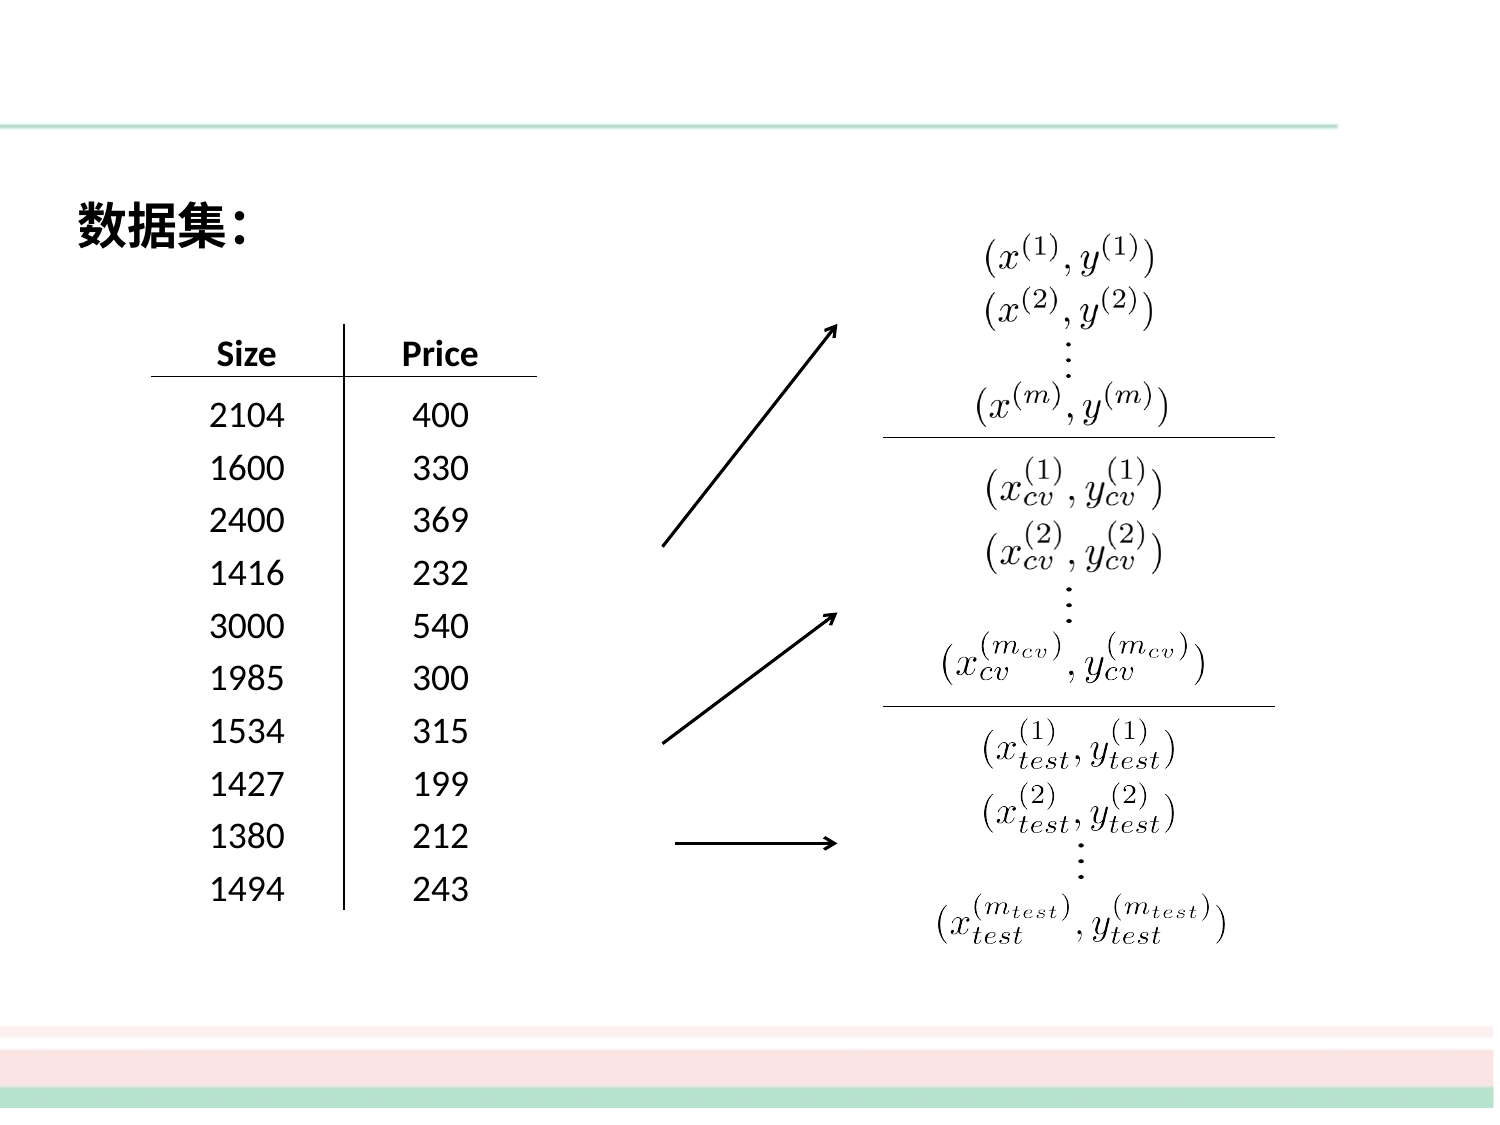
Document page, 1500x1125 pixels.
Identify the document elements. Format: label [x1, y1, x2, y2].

text_box [662, 323, 838, 547]
picture [0, 80, 1500, 1108]
text_box [662, 612, 838, 744]
